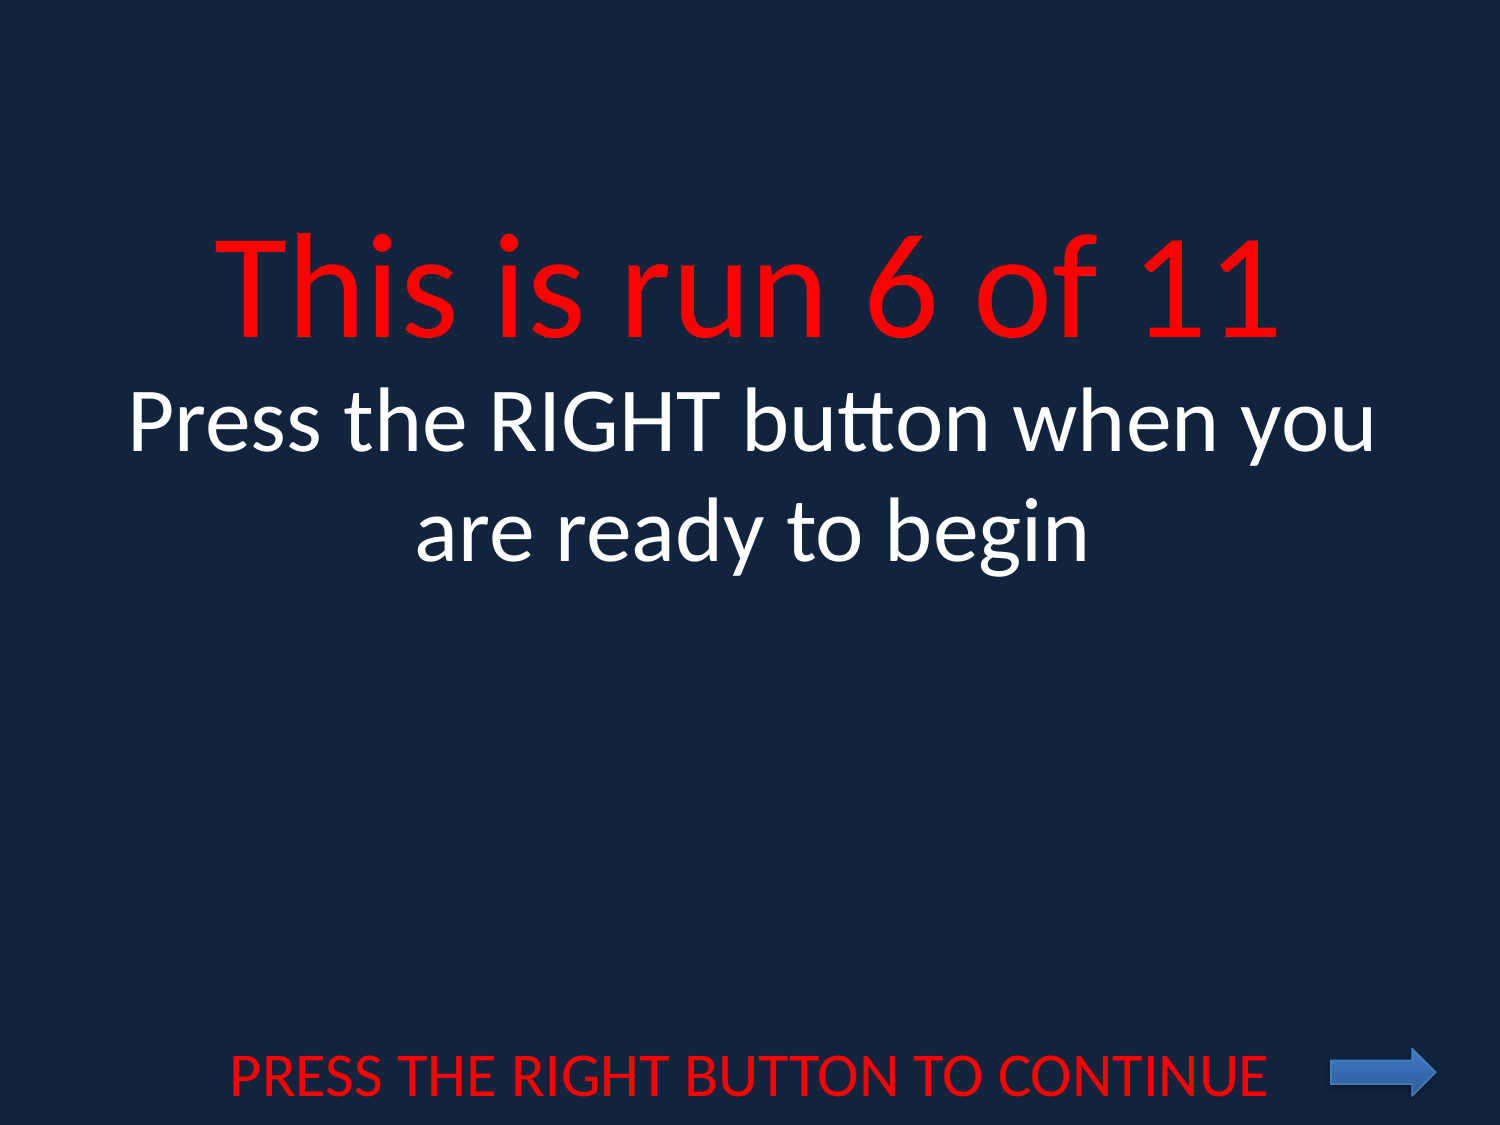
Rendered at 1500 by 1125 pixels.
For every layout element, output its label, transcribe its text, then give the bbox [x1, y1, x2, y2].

title Press the RIGHT button when you are ready to begin [59, 349, 1448, 591]
text_box This is run 6 of 11 [0, 223, 1500, 332]
text_box PRESS THE RIGHT BUTTON TO CONTINUE [0, 1017, 1500, 1125]
